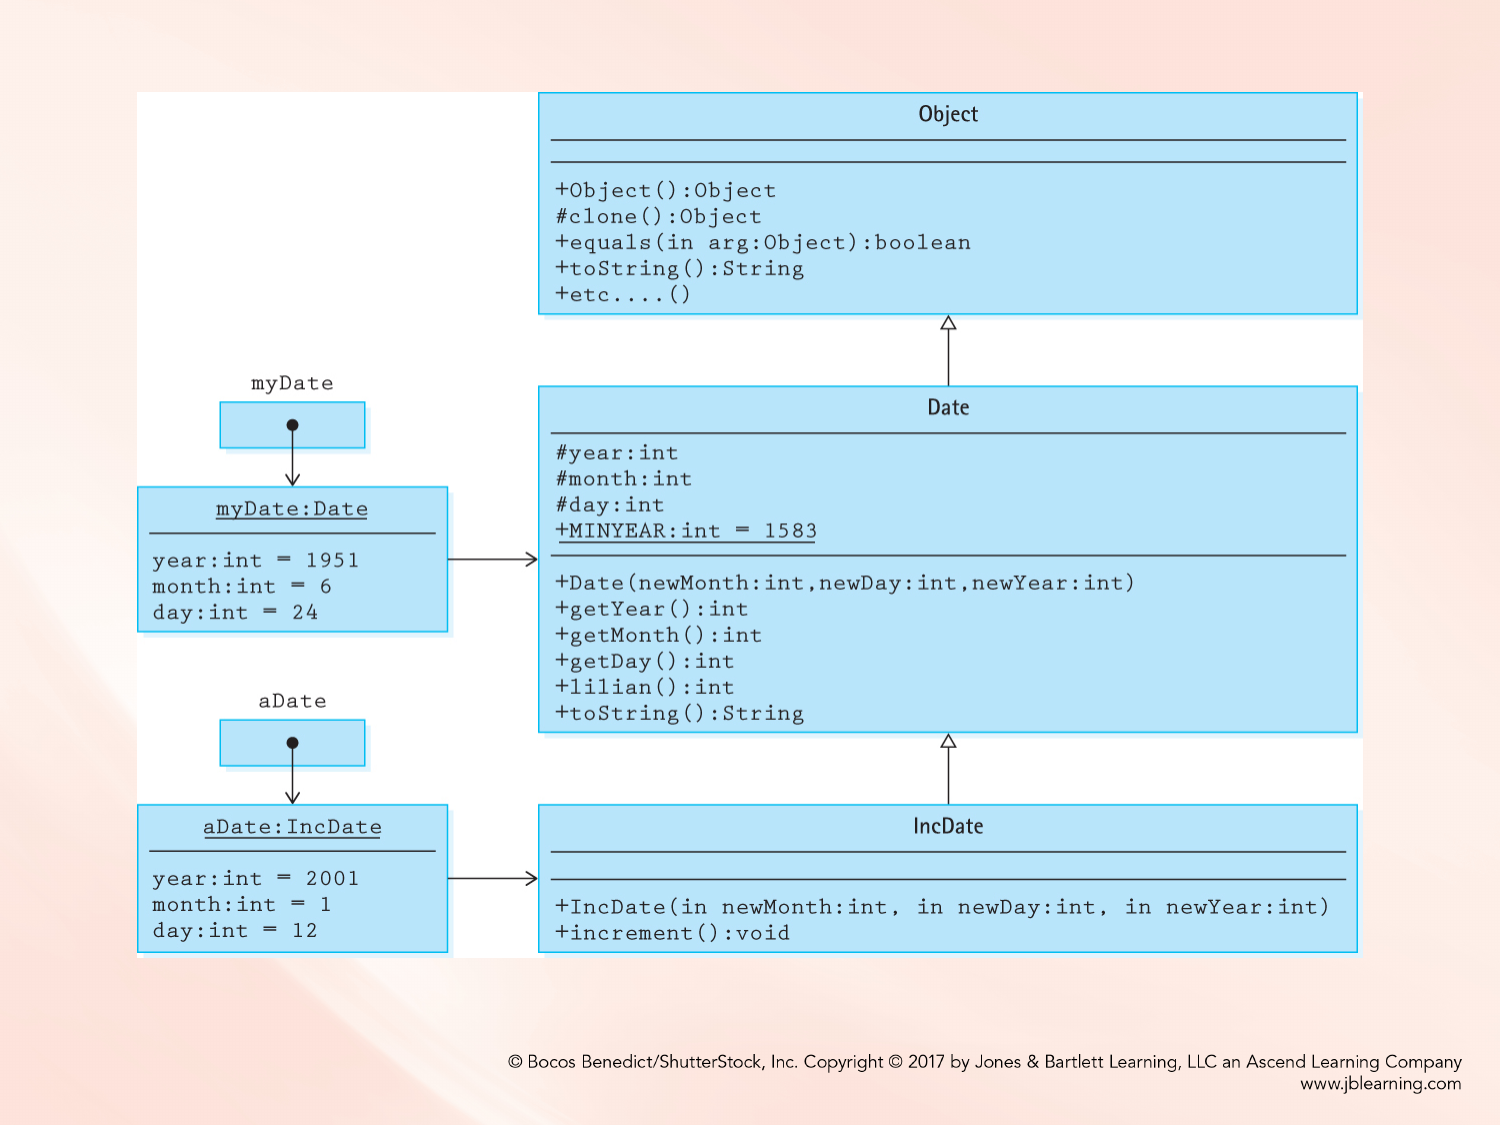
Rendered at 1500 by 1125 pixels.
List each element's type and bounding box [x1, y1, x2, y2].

picture [0, 0, 1500, 1125]
list [136, 92, 1364, 958]
